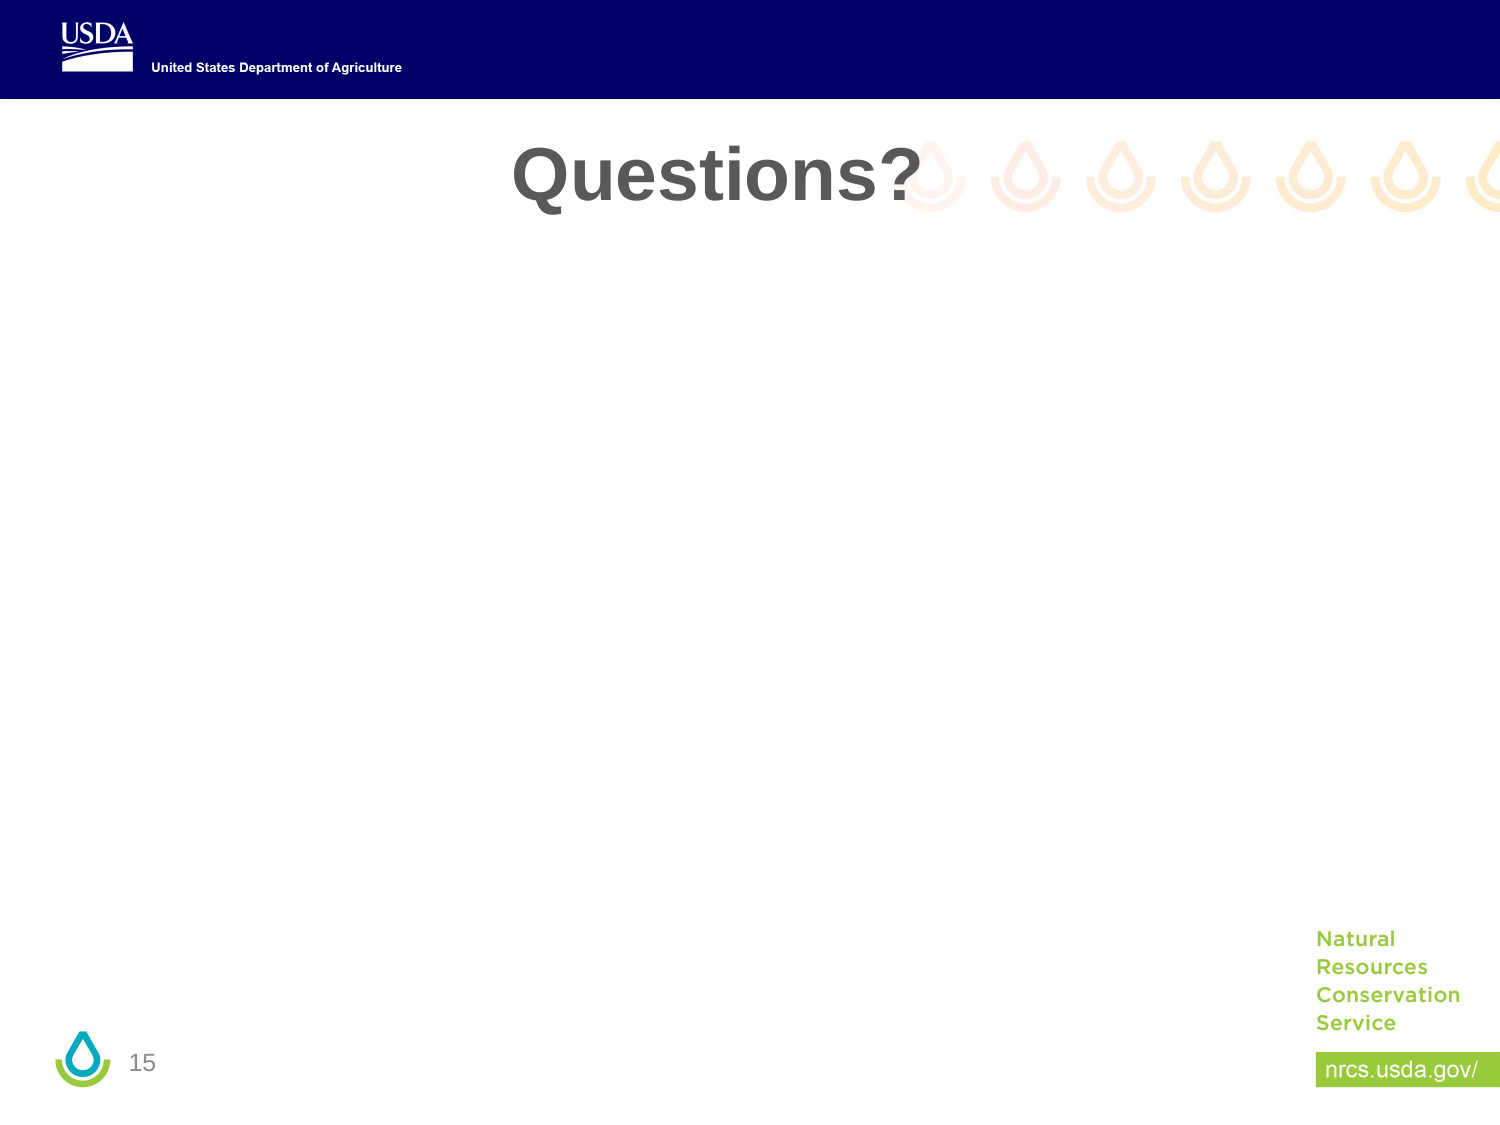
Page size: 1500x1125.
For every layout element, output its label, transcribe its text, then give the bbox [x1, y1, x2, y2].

title Questions? [42, 92, 1393, 248]
picture [0, 0, 1500, 1125]
slide_number 15 [113, 1031, 464, 1091]
